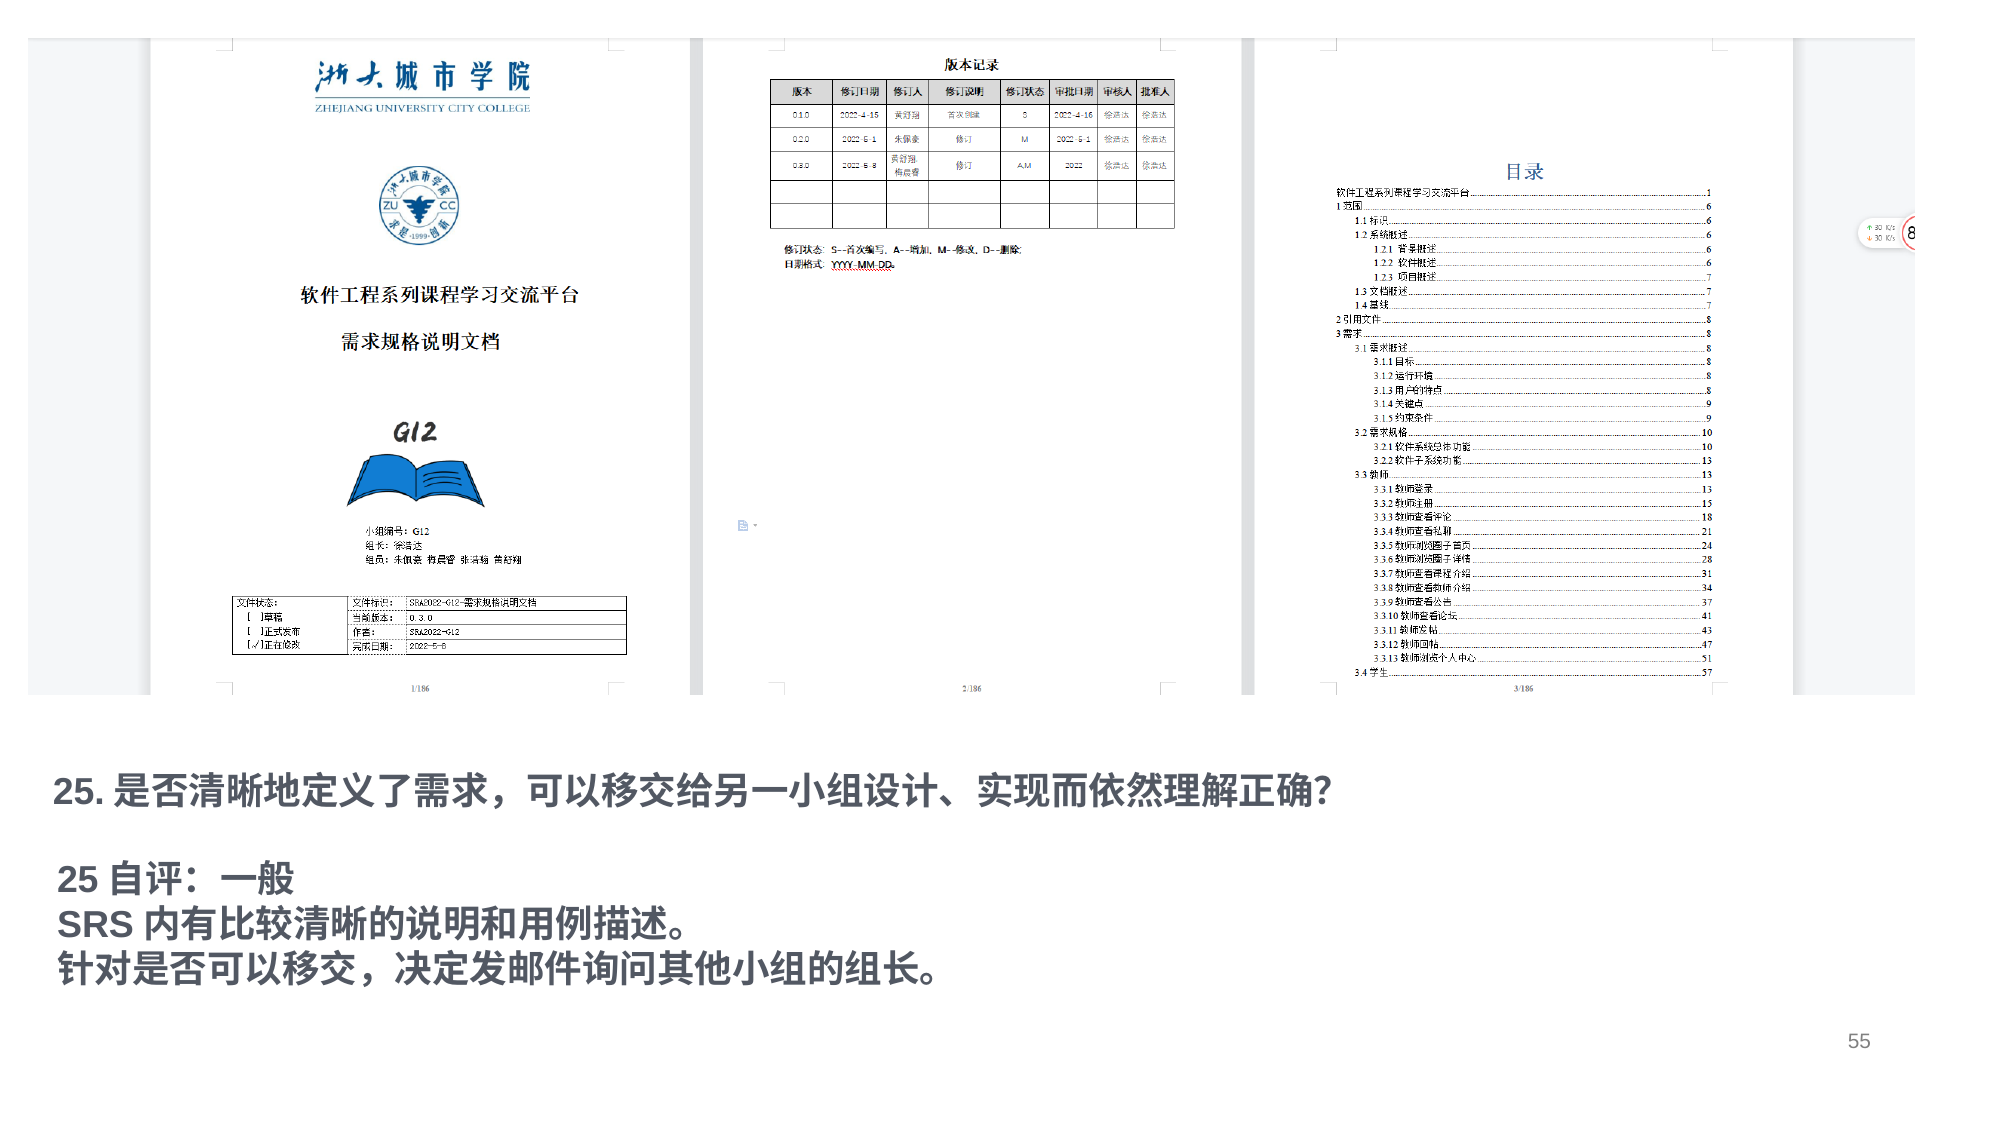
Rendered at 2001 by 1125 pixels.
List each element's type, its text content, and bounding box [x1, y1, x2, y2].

slide_number 55 [1412, 1022, 1886, 1057]
picture [28, 38, 1915, 695]
text_box 25.是否清晰地定义了需求，可以移交给另一小组设计、实现而依然理解正确？ [38, 760, 1367, 820]
text_box 25自评：一般 SRS内有比较清晰的说明和用例描述。 针对是否可以移交，决定发邮件询问其他小组的组长。 [42, 847, 1328, 998]
